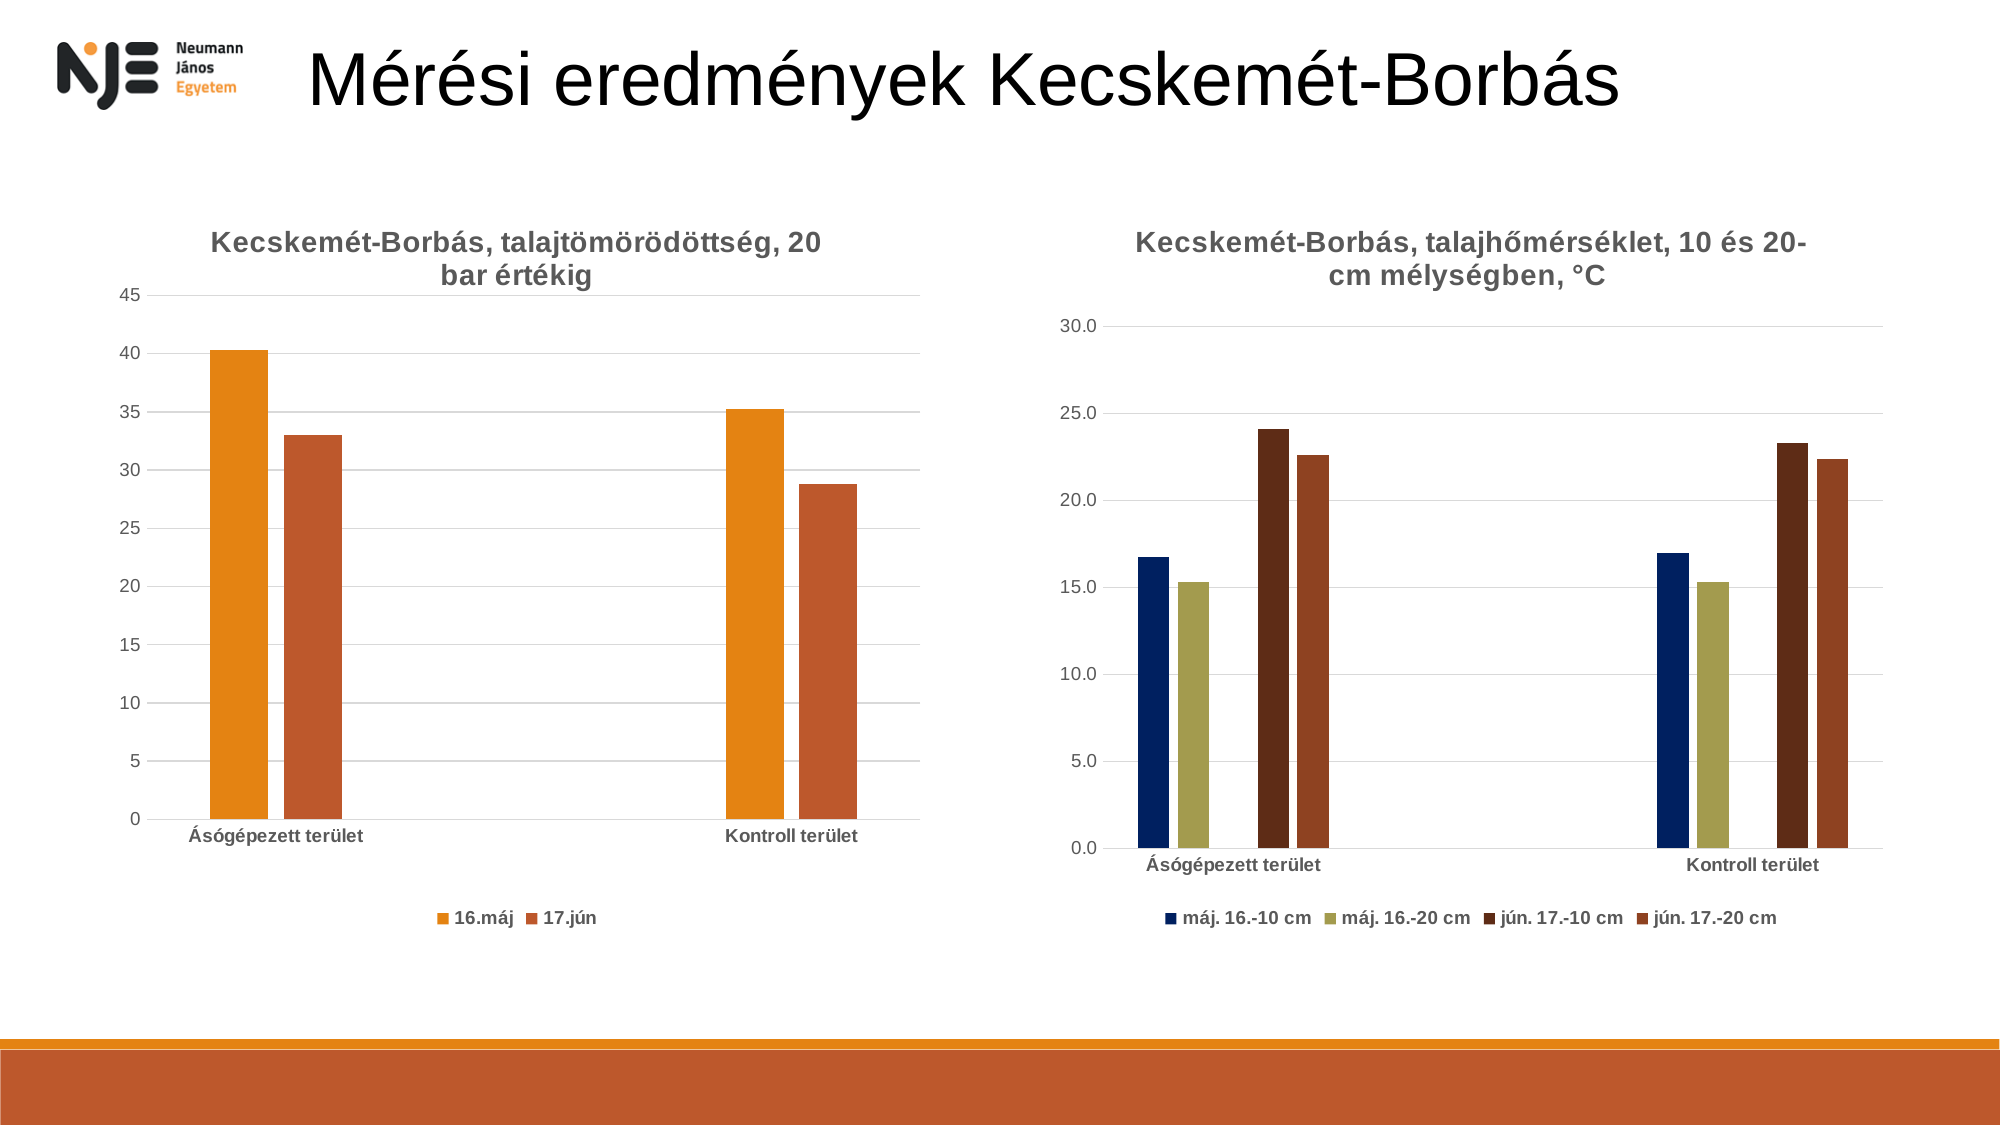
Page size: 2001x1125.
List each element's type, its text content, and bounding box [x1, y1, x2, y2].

picture [56, 41, 243, 111]
chart [1042, 194, 1901, 937]
chart [94, 194, 940, 937]
text_box Mérési eredmények Kecskemét-Borbás [292, 22, 1695, 128]
